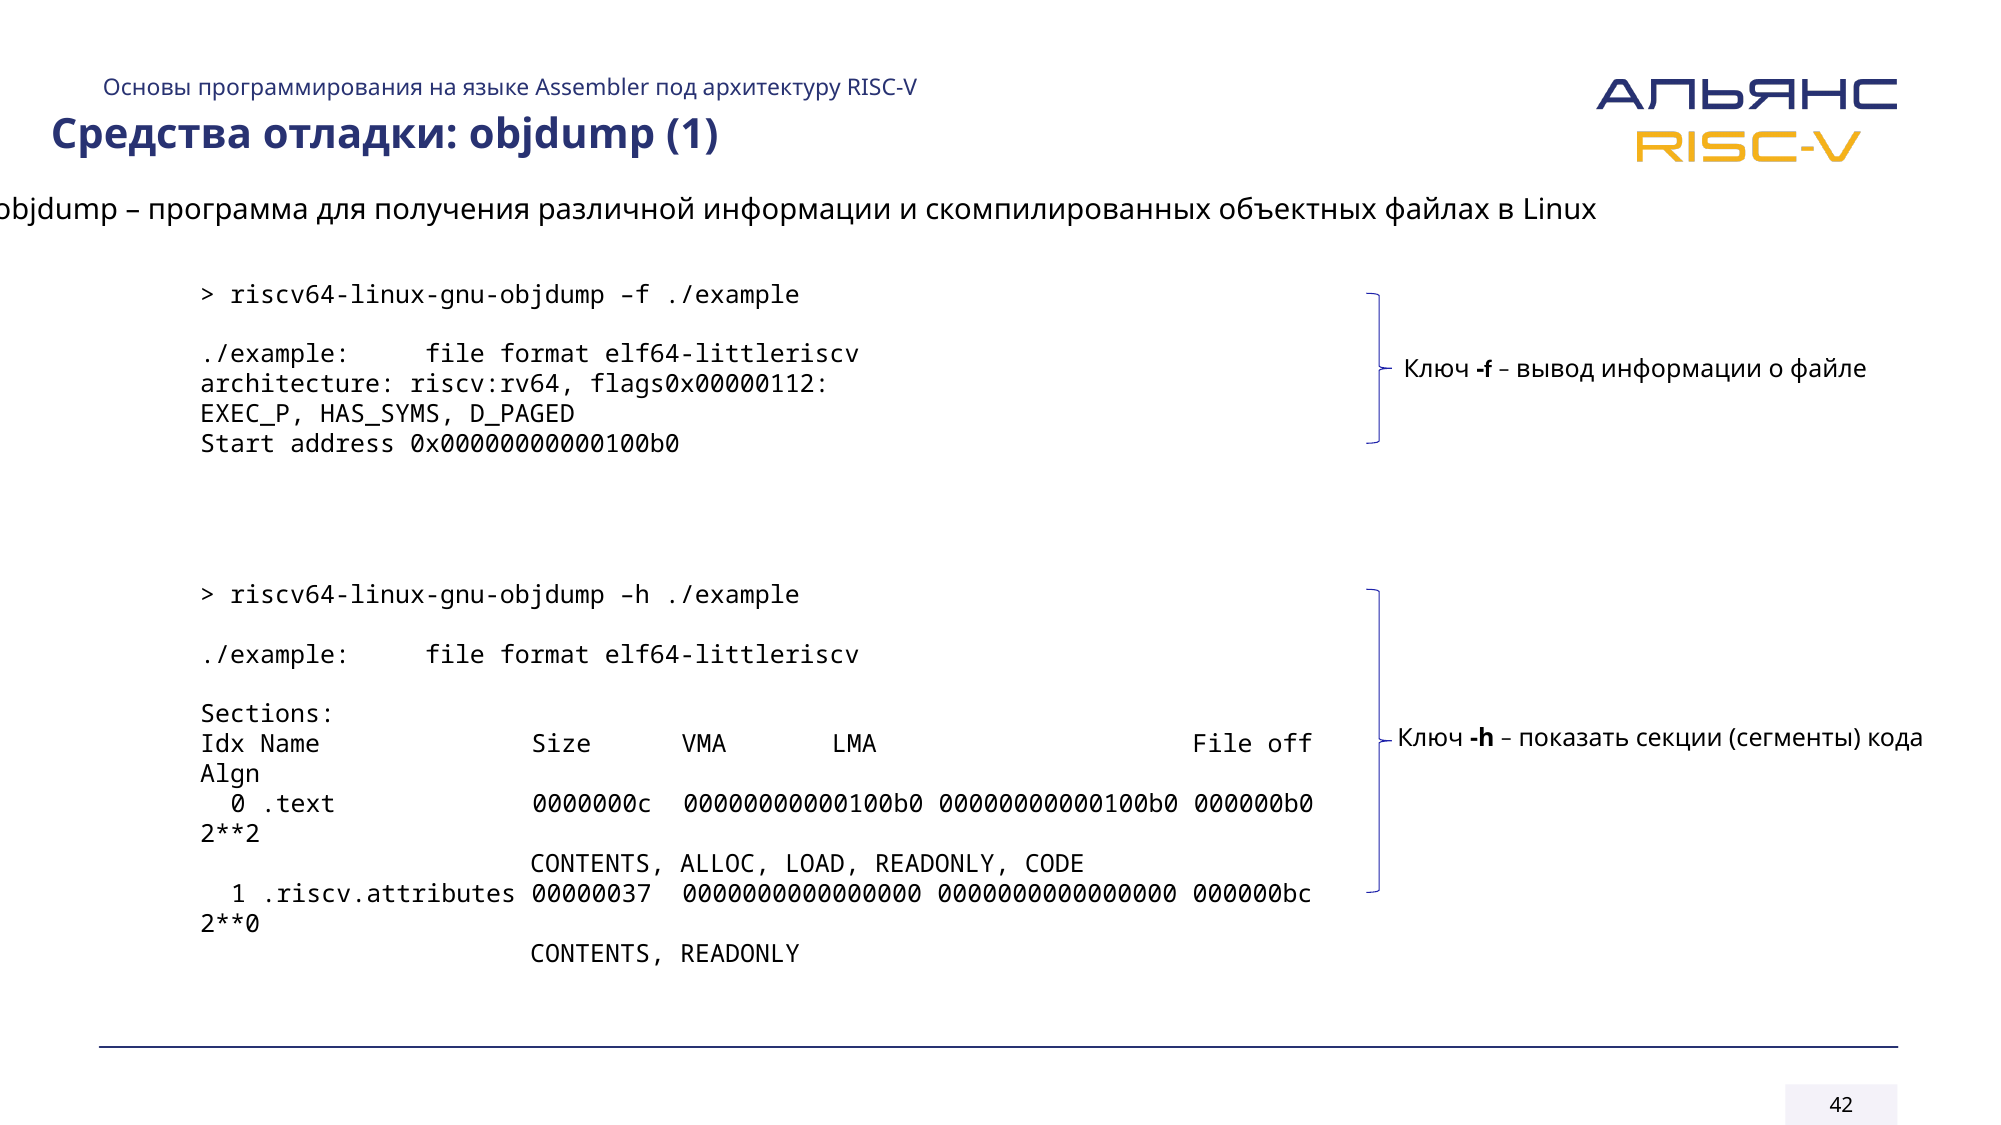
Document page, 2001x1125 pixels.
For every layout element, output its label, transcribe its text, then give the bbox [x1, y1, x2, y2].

text_box [1366, 292, 1388, 444]
text_box > riscv64-linux-gnu-objdump –h ./example ./example: file format elf64-littleriscv Sections: Idx Name Size VMA LMA File off Algn 0 .text 0000000c 00000000000100b0 00000000000100b0 000000b0 2**2 CONTENTS, ALLOC, LOAD, READONLY, CODE 1 .riscv.attributes 00000037 0000000000000000 0000000000000000 000000bc 2**0 CONTENTS, READONLY [185, 570, 1344, 975]
picture [1595, 79, 1898, 162]
text_box [1366, 588, 1382, 893]
text_box objdump – программа для получения различной информации и скомпилированных объектных файлах в Linux [0, 182, 1612, 233]
text_box 42 [1785, 1084, 1898, 1125]
text_box Основы программирования на языке Assembler под архитектуру RISC-V [88, 65, 1624, 108]
text_box > riscv64-linux-gnu-objdump –f ./example ./example: file format elf64-littleriscv architecture: riscv:rv64, flags0x00000112: EXEC_P, HAS_SYMS, D_PAGED Start address 0x00000000000100b0 [185, 270, 1107, 466]
text_box Ключ -h – показать секции (сегменты) кода [1382, 714, 1940, 760]
text_box Средства отладки: objdump (1) [36, 99, 734, 165]
text_box Ключ -f – вывод информации о файле [1388, 345, 1883, 391]
